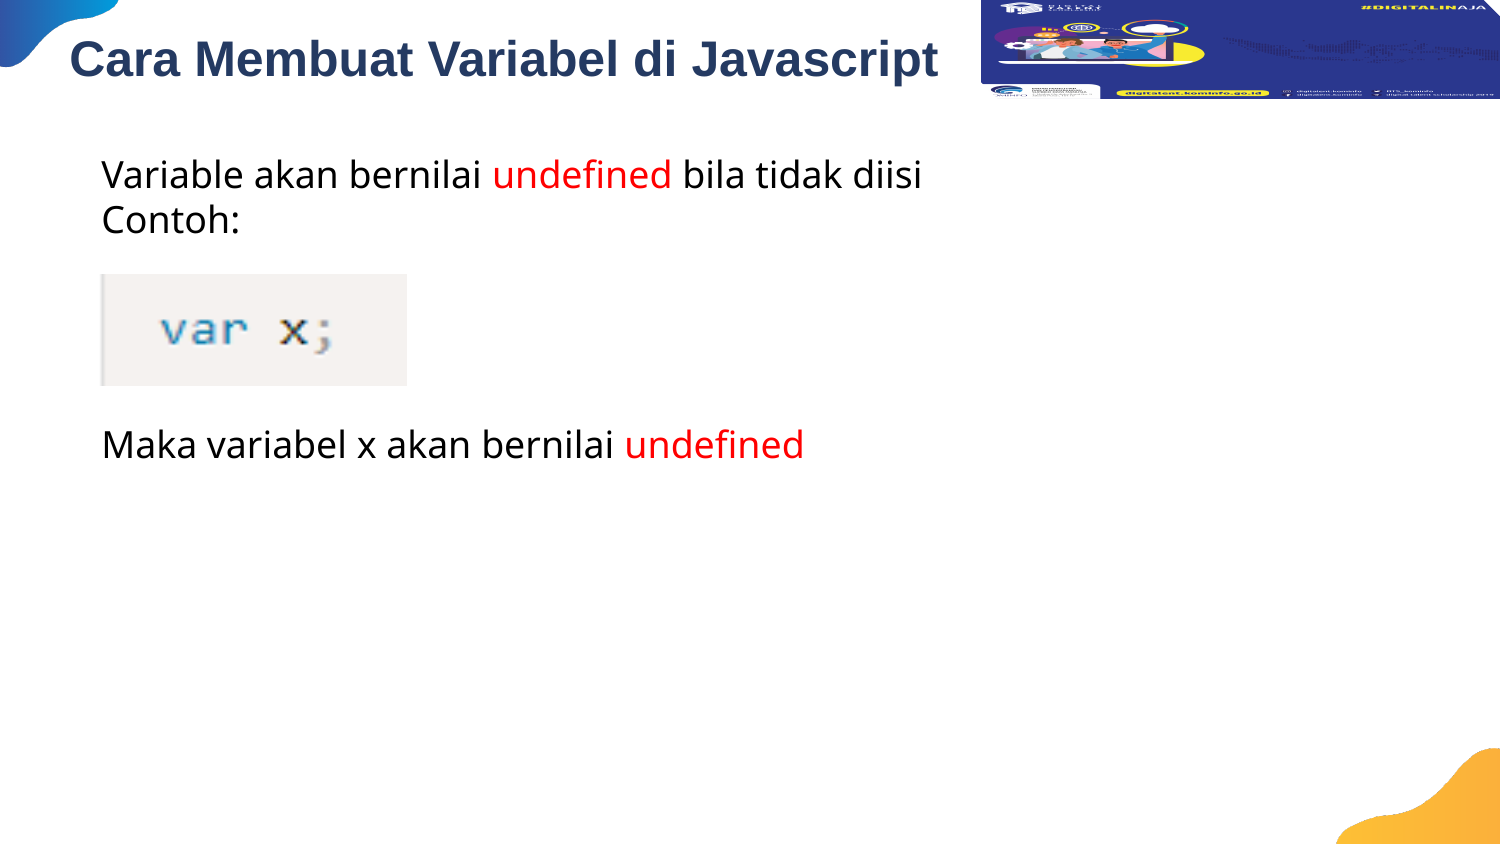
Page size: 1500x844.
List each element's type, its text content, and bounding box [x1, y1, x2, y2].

text_box Cara Membuat Variabel di Javascript [54, 19, 975, 95]
picture [1334, 740, 1500, 844]
text_box Variable akan bernilai undefined bila tidak diisi Contoh: Maka variabel x akan bernilai undefined [54, 143, 1436, 474]
picture [91, 273, 407, 386]
picture [0, 0, 120, 73]
picture [980, 0, 1500, 100]
